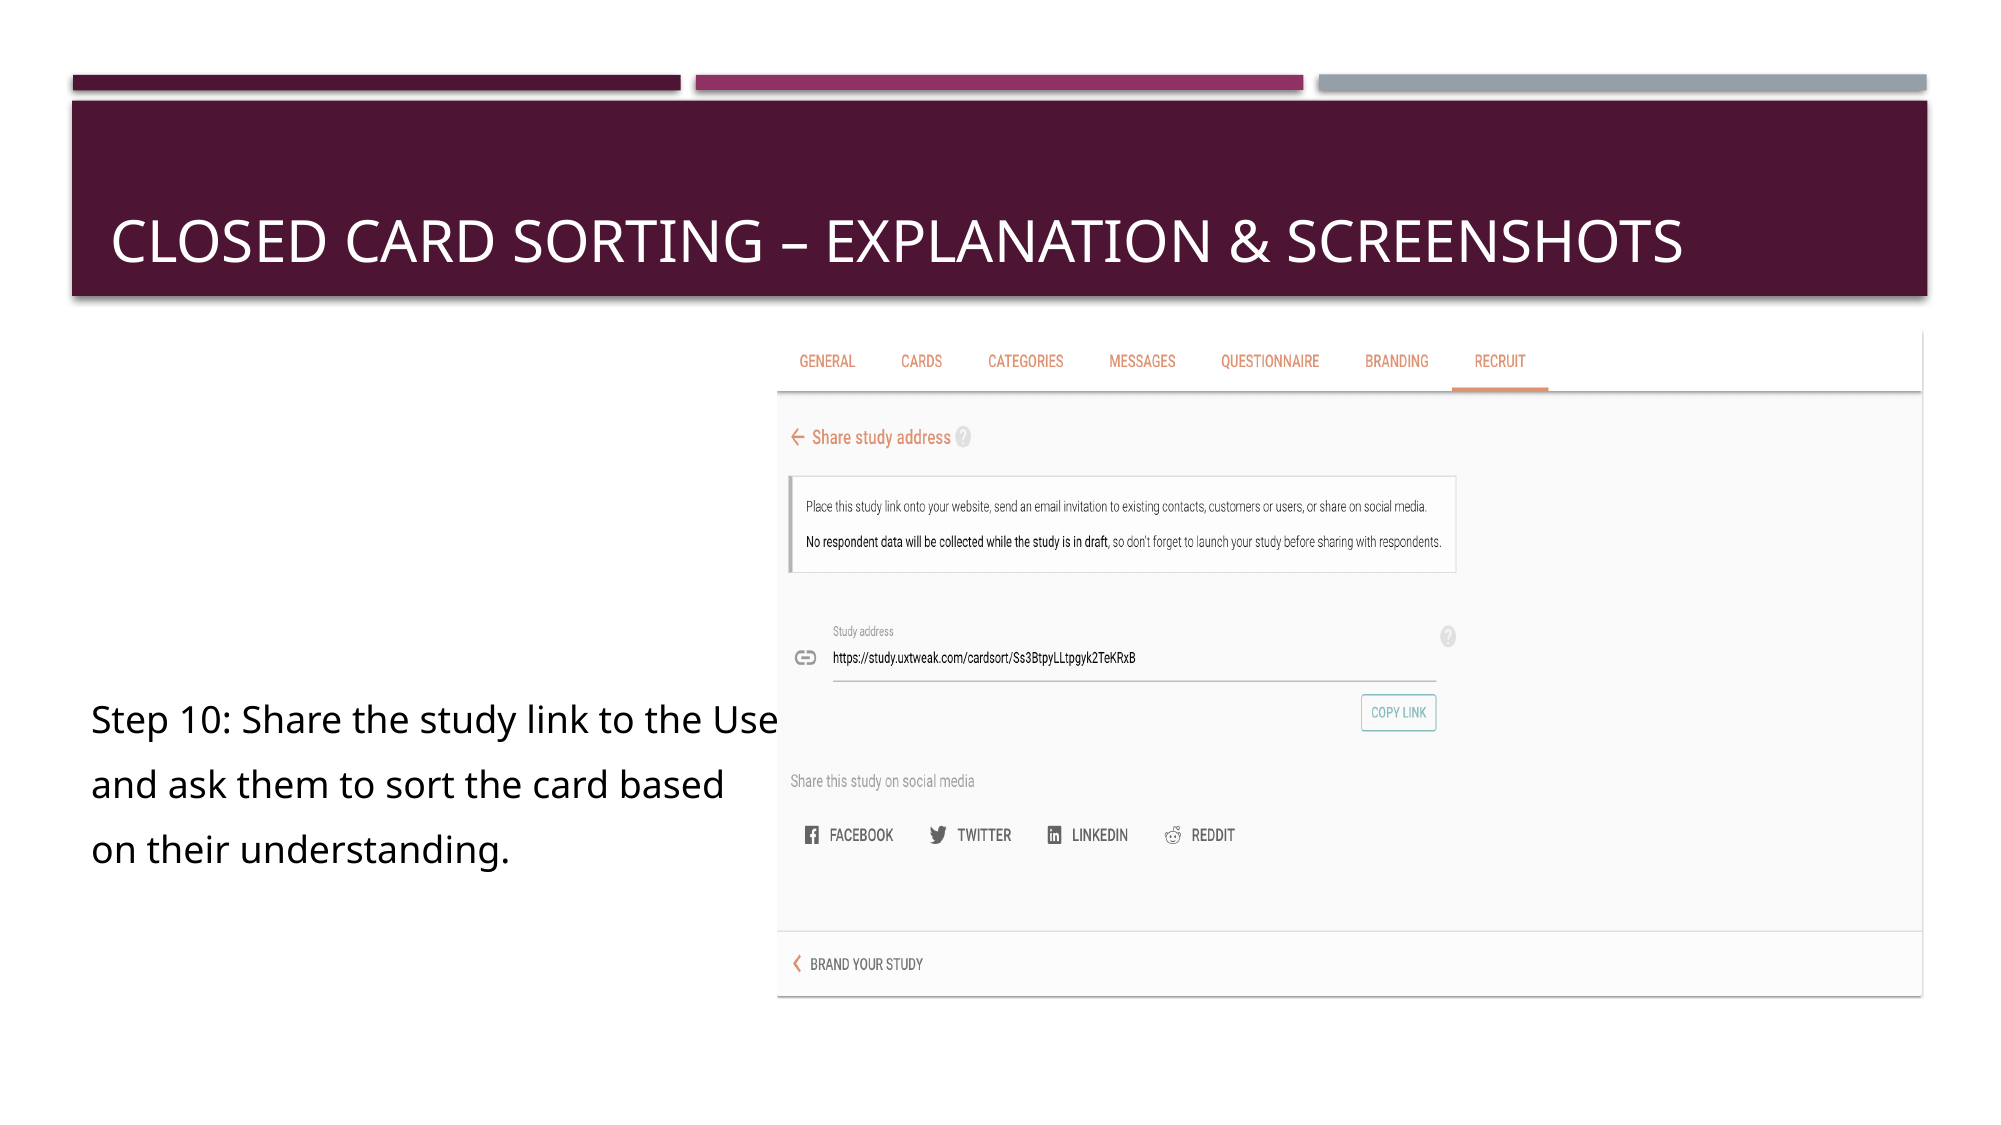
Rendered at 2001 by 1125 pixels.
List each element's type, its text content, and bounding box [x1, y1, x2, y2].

title Closed Card sorting – Explanation & Screenshots [95, 115, 1905, 282]
list Step 10: Share the study link to the Users and ask them to sort the card based on their understanding. [75, 298, 1924, 1065]
picture [777, 331, 1925, 999]
